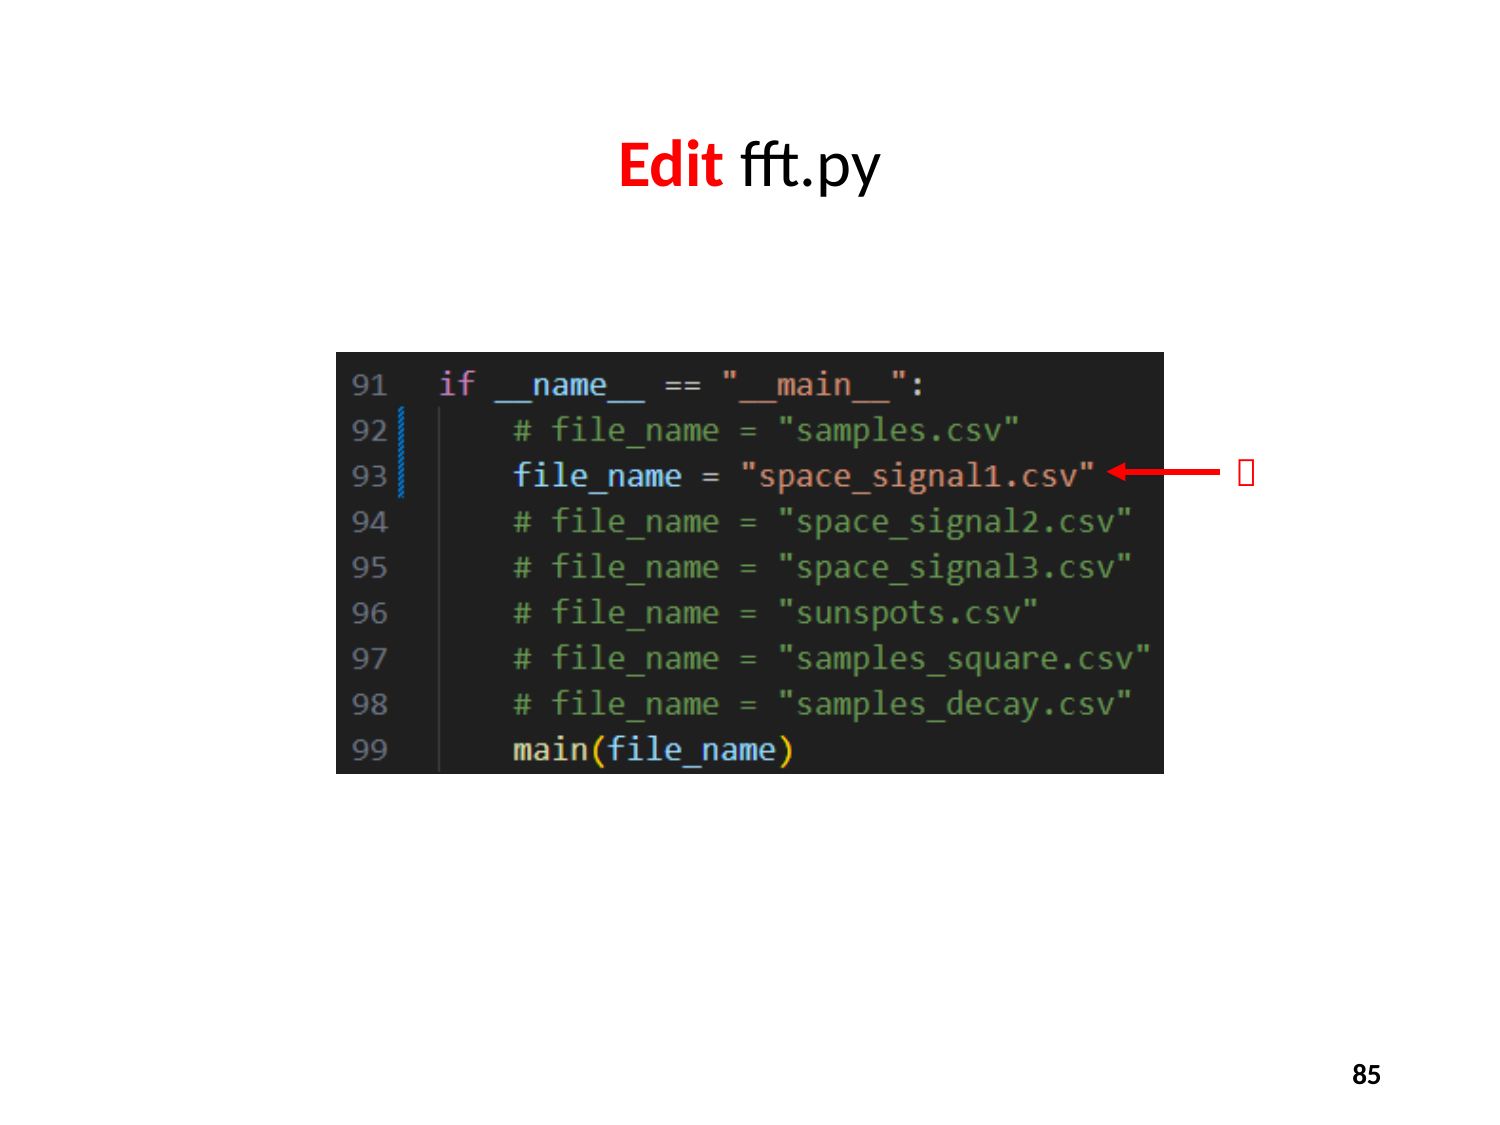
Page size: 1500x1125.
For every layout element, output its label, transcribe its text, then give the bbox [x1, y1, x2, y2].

title Edit fft.py [103, 56, 1397, 274]
slide_number 85 [1059, 1042, 1397, 1103]
picture [336, 352, 1164, 774]
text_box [1106, 441, 1284, 502]
